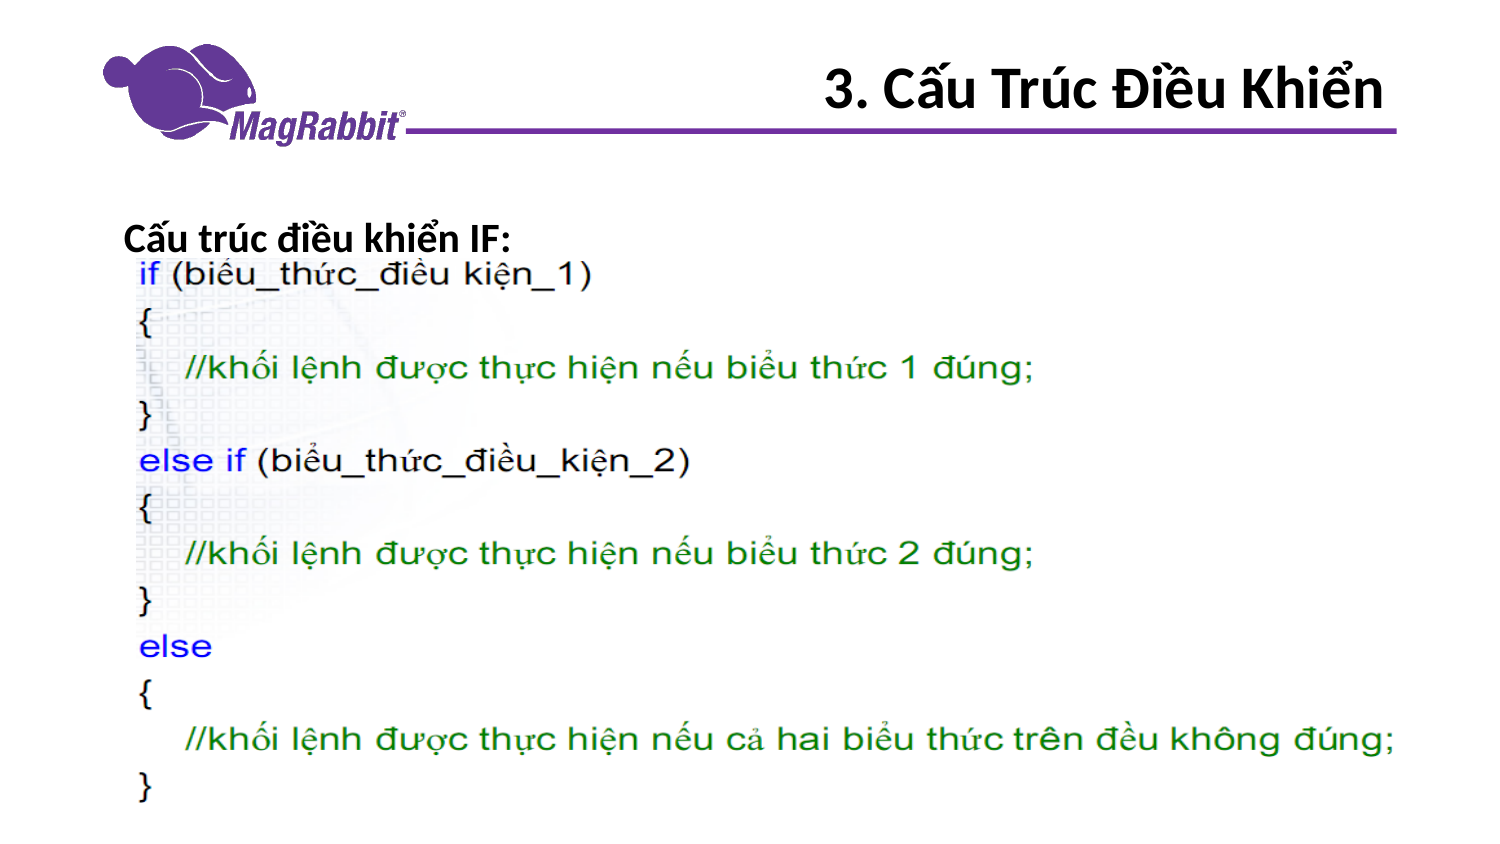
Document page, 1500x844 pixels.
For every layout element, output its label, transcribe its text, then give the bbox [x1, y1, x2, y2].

picture [135, 258, 1398, 805]
picture [103, 44, 406, 150]
title 3. Cấu Trúc Điều Khiển [638, 38, 1397, 130]
text_box Cấu trúc điều khiển IF: [109, 170, 1360, 797]
